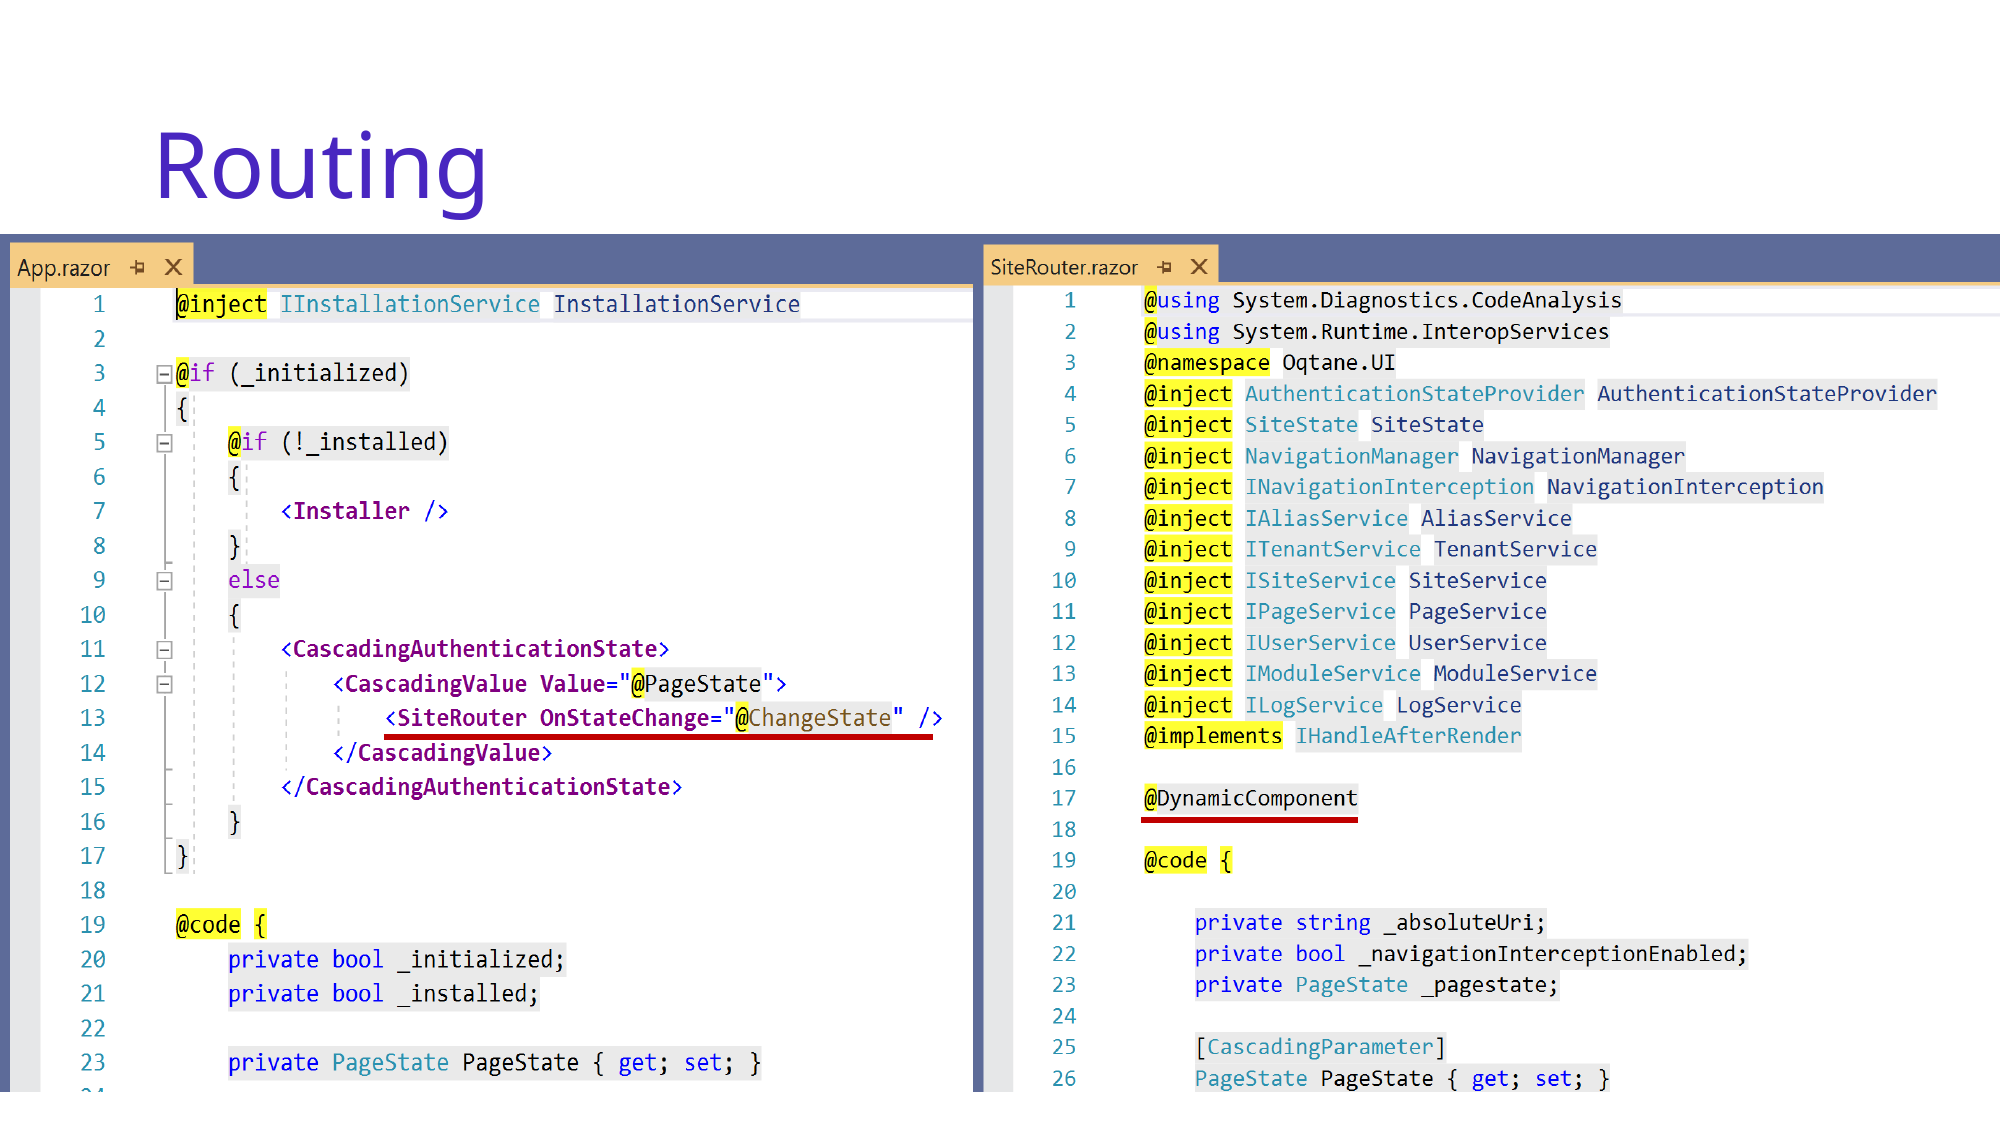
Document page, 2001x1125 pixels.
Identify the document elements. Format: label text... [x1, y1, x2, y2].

title Routing [137, 59, 1863, 234]
picture [0, 234, 2000, 1092]
